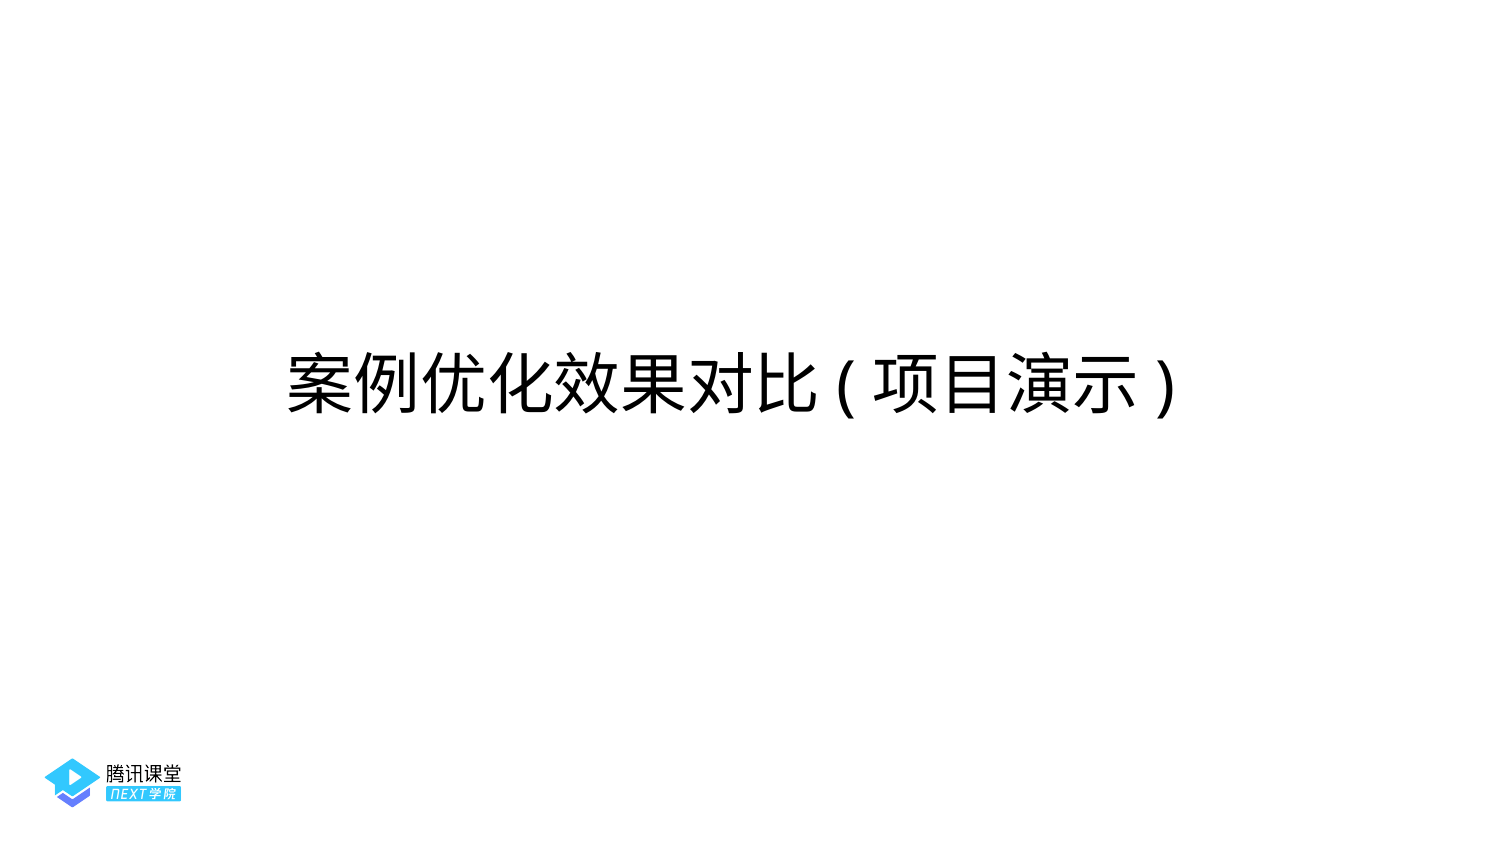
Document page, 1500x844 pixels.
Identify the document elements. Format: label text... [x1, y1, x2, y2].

text_box 案例优化效果对比(项目演示) [272, 334, 1191, 430]
picture [41, 744, 186, 817]
